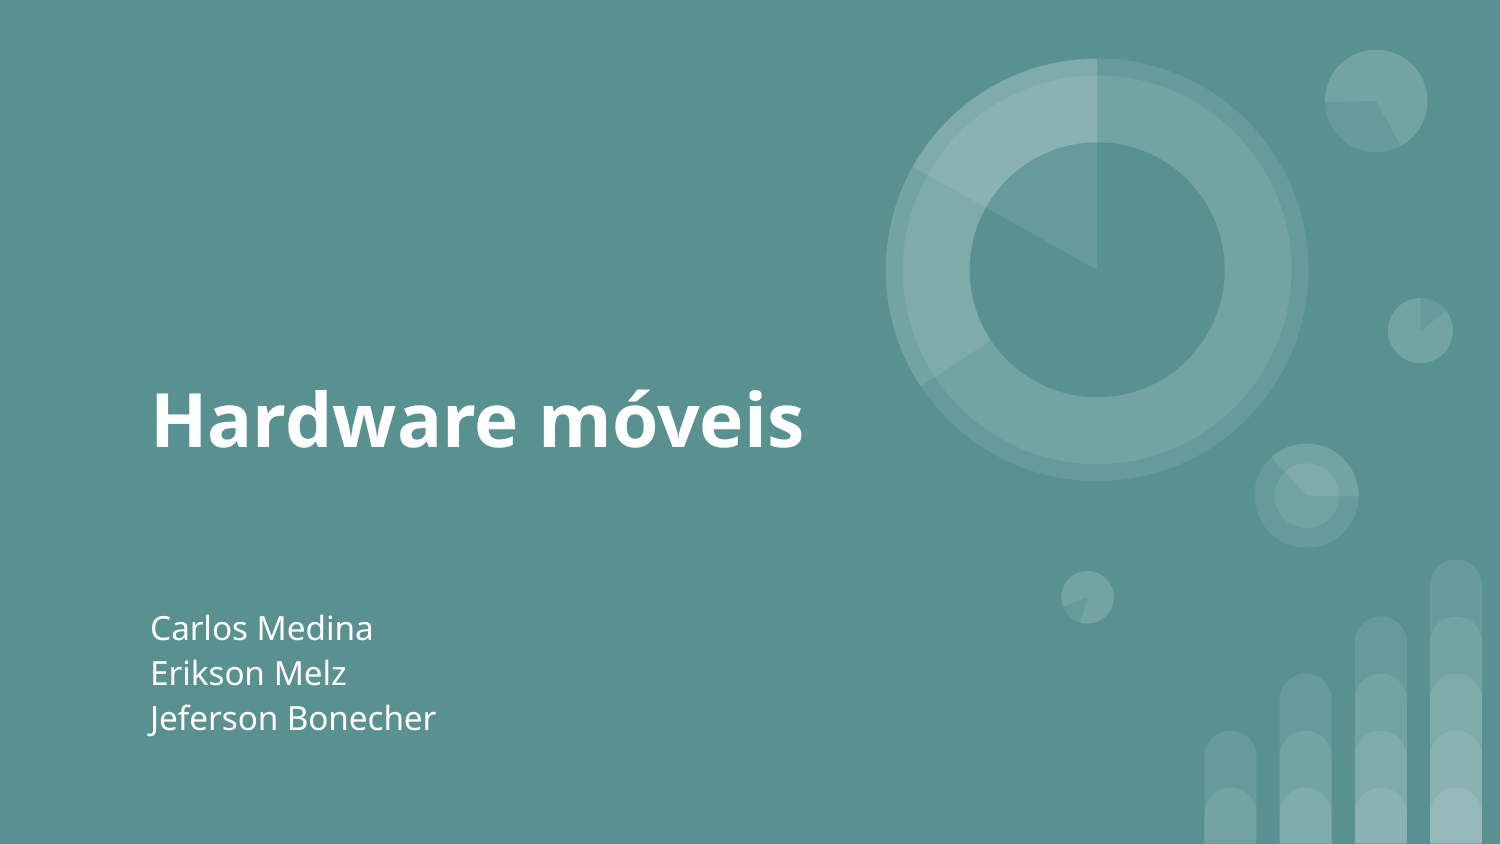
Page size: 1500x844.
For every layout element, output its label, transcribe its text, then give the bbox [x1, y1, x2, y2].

subtitle Carlos Medina Erikson Melz Jeferson Bonecher [135, 589, 834, 783]
title Hardware móveis [135, 264, 834, 572]
